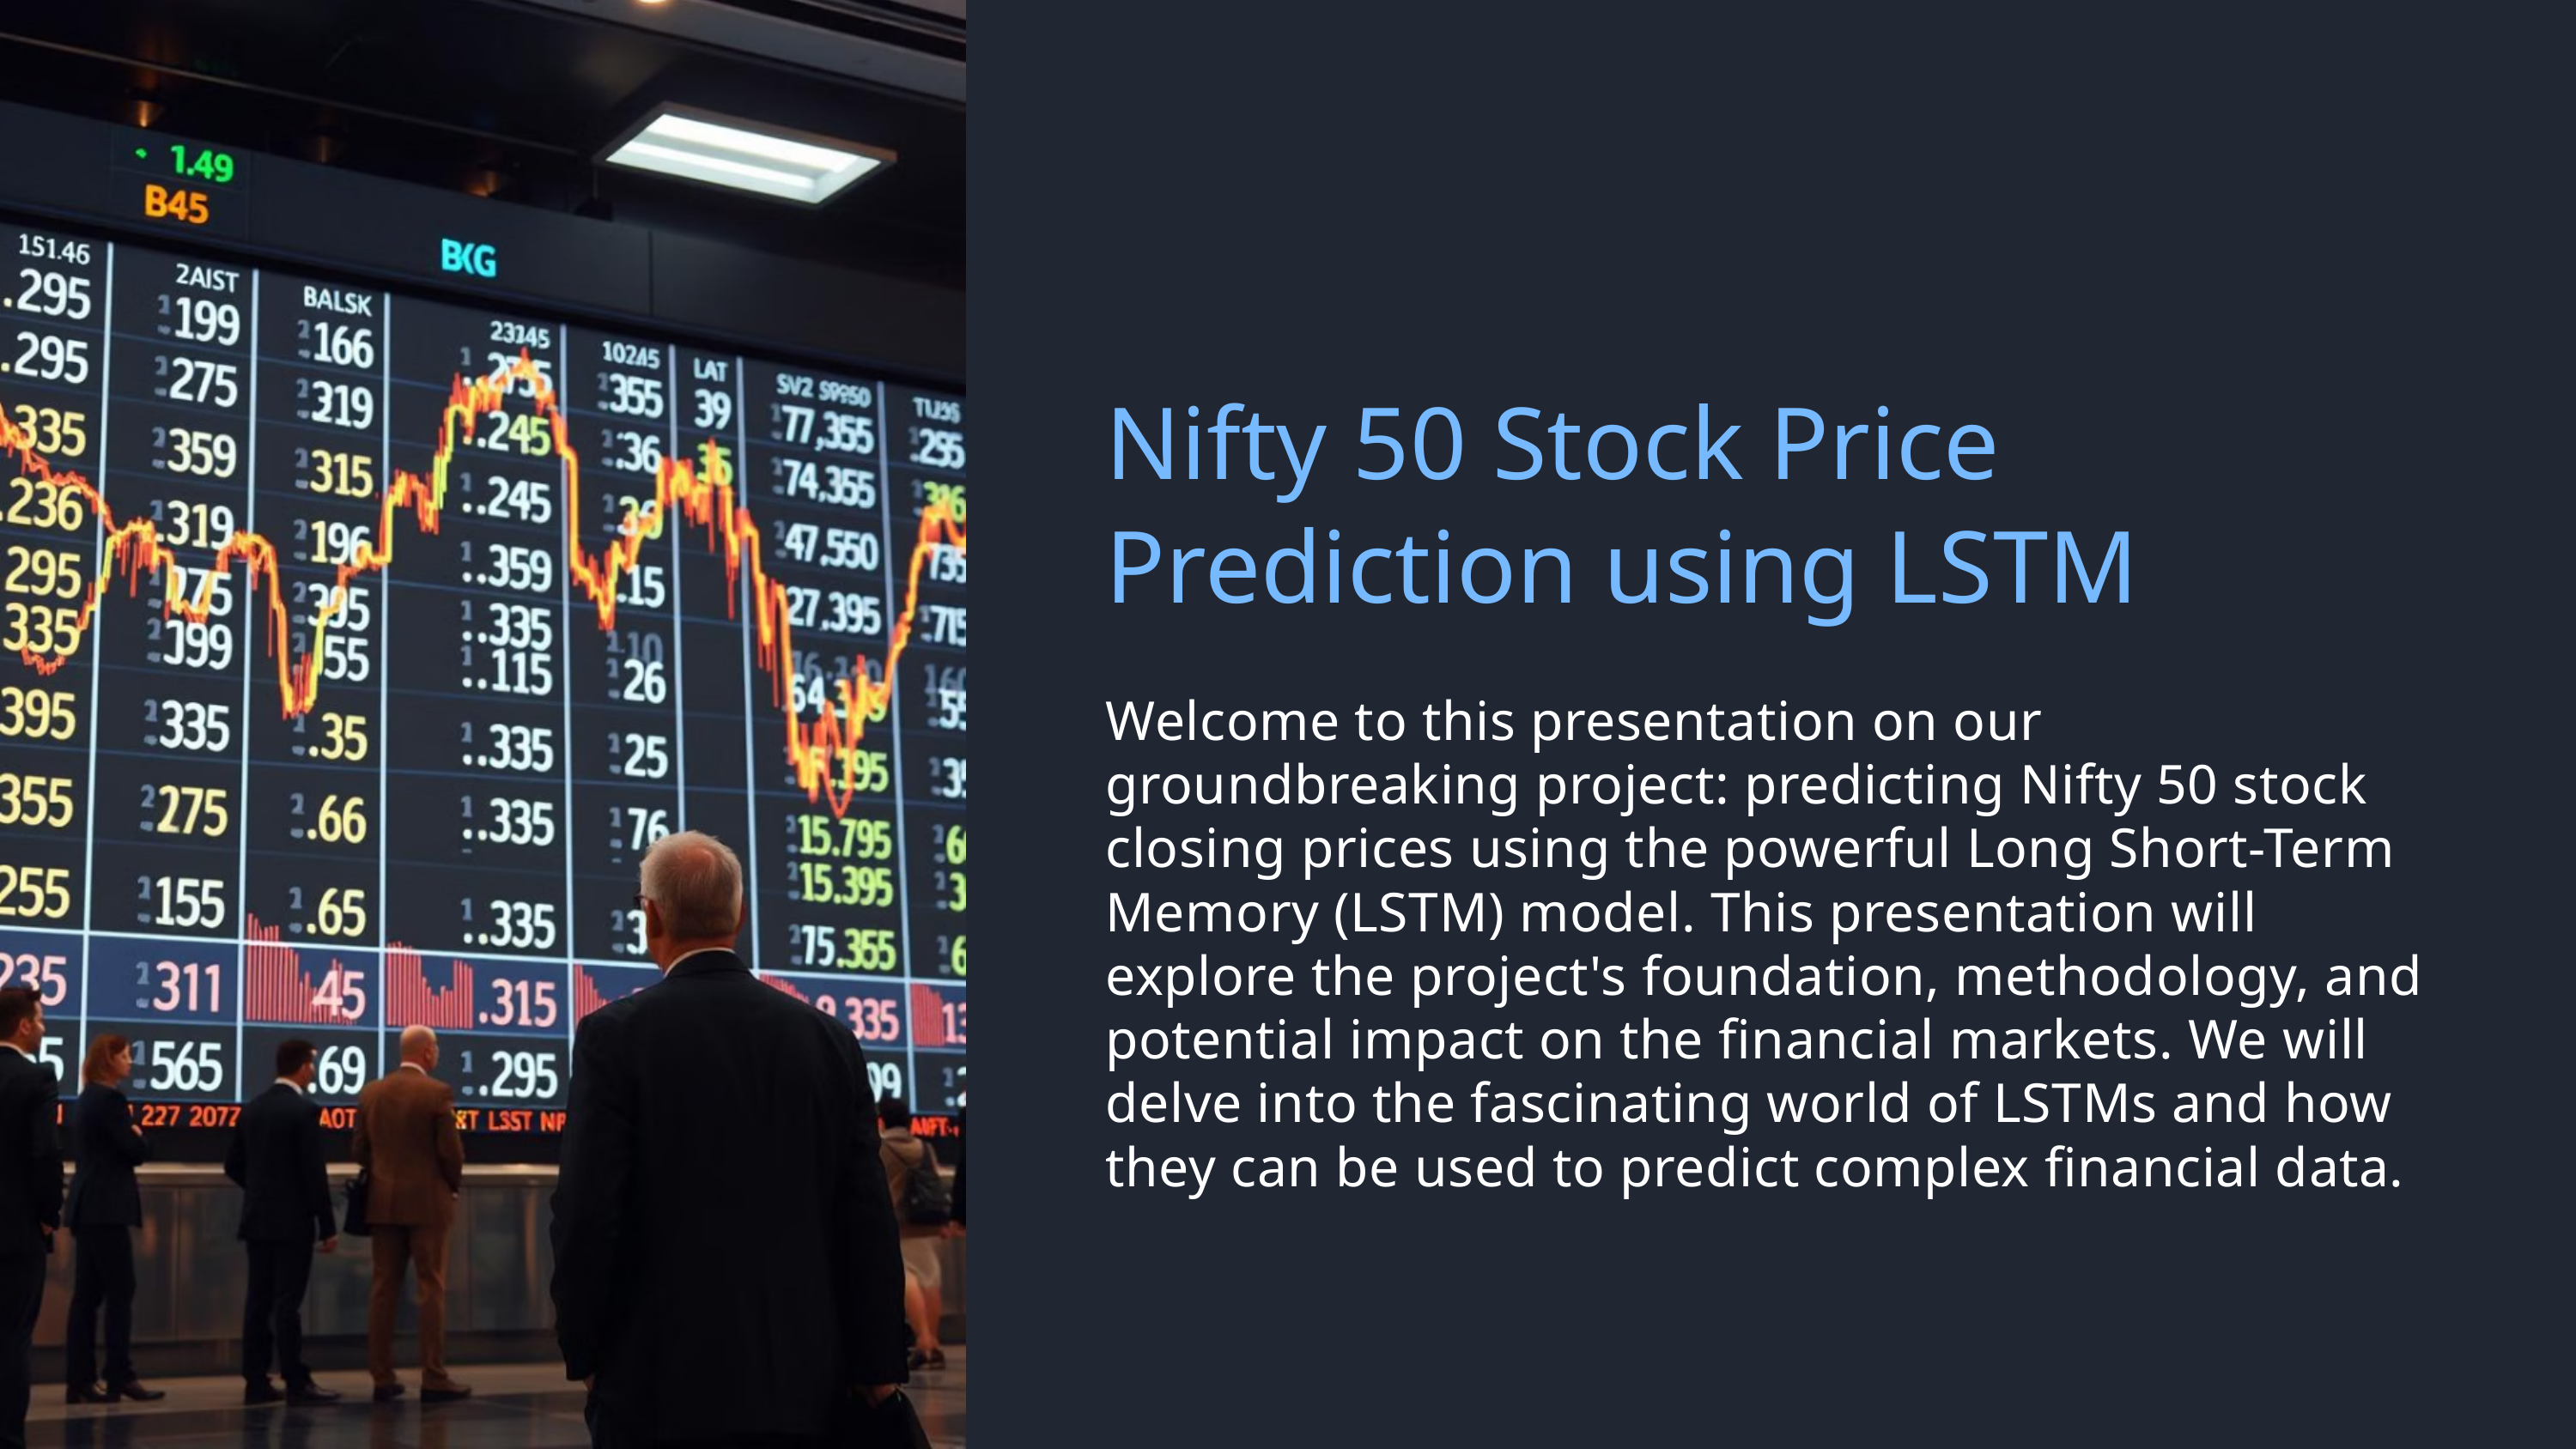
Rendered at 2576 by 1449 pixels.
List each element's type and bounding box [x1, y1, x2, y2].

text_box [0, 0, 2576, 1449]
